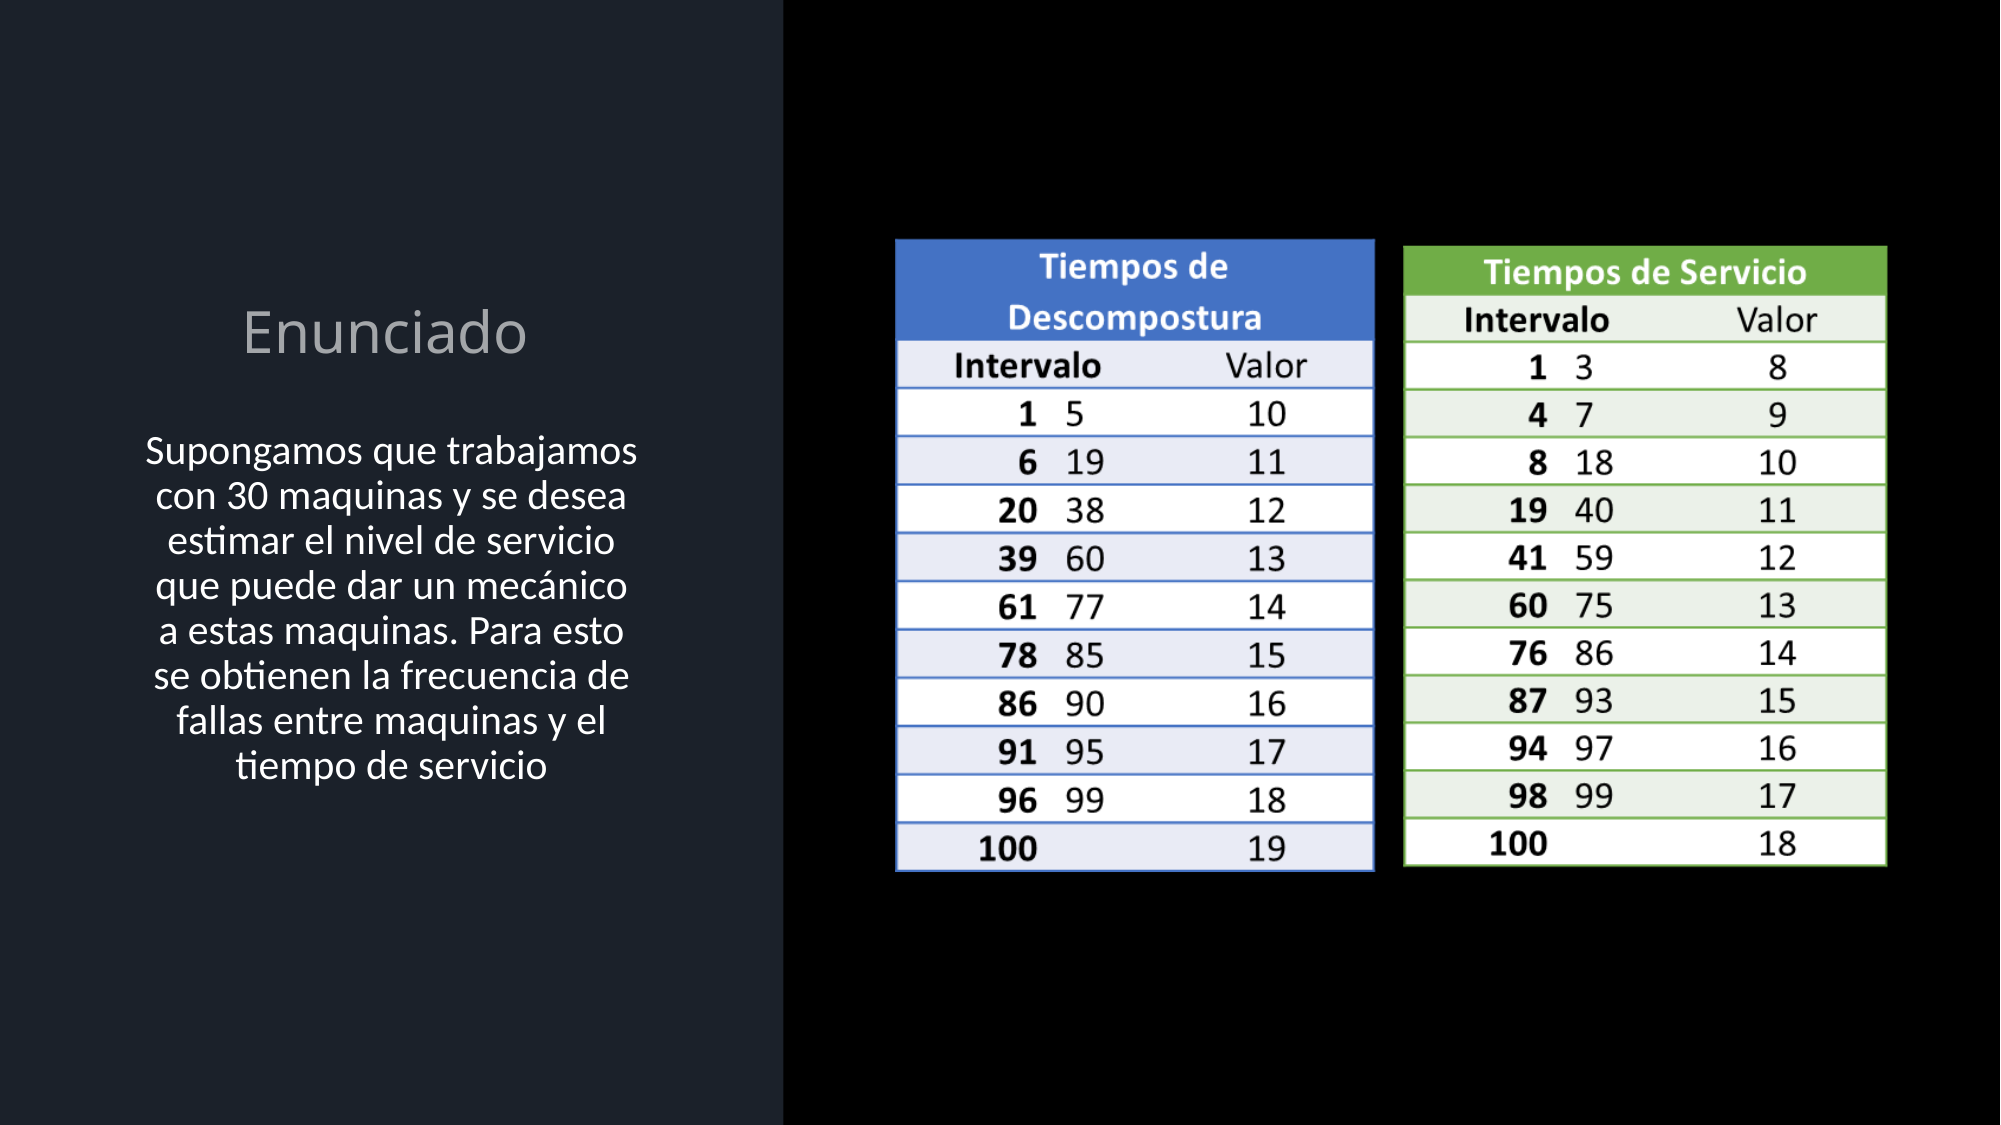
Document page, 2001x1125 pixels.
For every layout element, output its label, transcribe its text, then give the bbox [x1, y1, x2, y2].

picture [1403, 235, 1889, 890]
text_box [784, 0, 2000, 1125]
text_box [0, 0, 784, 1125]
title Enunciado [126, 112, 657, 374]
picture [895, 229, 1377, 896]
list Supongamos que trabajamos con 30 maquinas y se desea estimar el nivel de servicio que puede dar un mecánico a estas maquinas. Para esto se obtienen la frecuencia de fallas entre maquinas y el tiempo de servicio [126, 420, 657, 1002]
